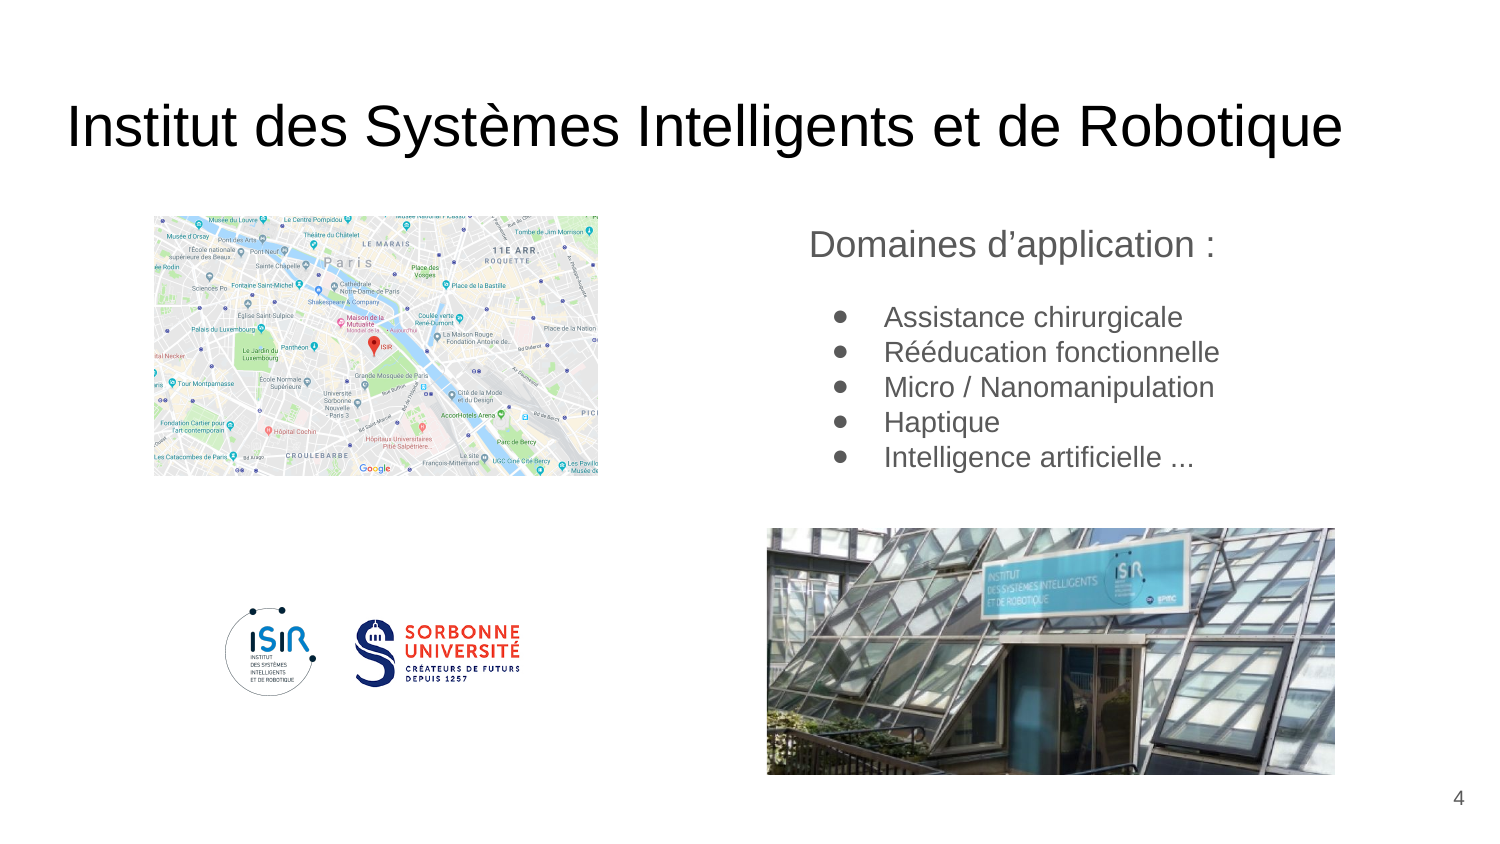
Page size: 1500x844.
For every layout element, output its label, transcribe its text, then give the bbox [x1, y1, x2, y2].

list Domaines d’application : Assistance chirurgicale Rééducation fonctionnelle Micro / Nanomanipulation Haptique Intelligence artificielle ... [793, 204, 1322, 526]
picture [351, 612, 527, 691]
slide_number ‹#› [1389, 764, 1480, 830]
picture [153, 216, 598, 476]
title Institut des Systèmes Intelligents et de Robotique [51, 72, 1449, 167]
picture [224, 606, 316, 696]
picture [766, 527, 1336, 775]
